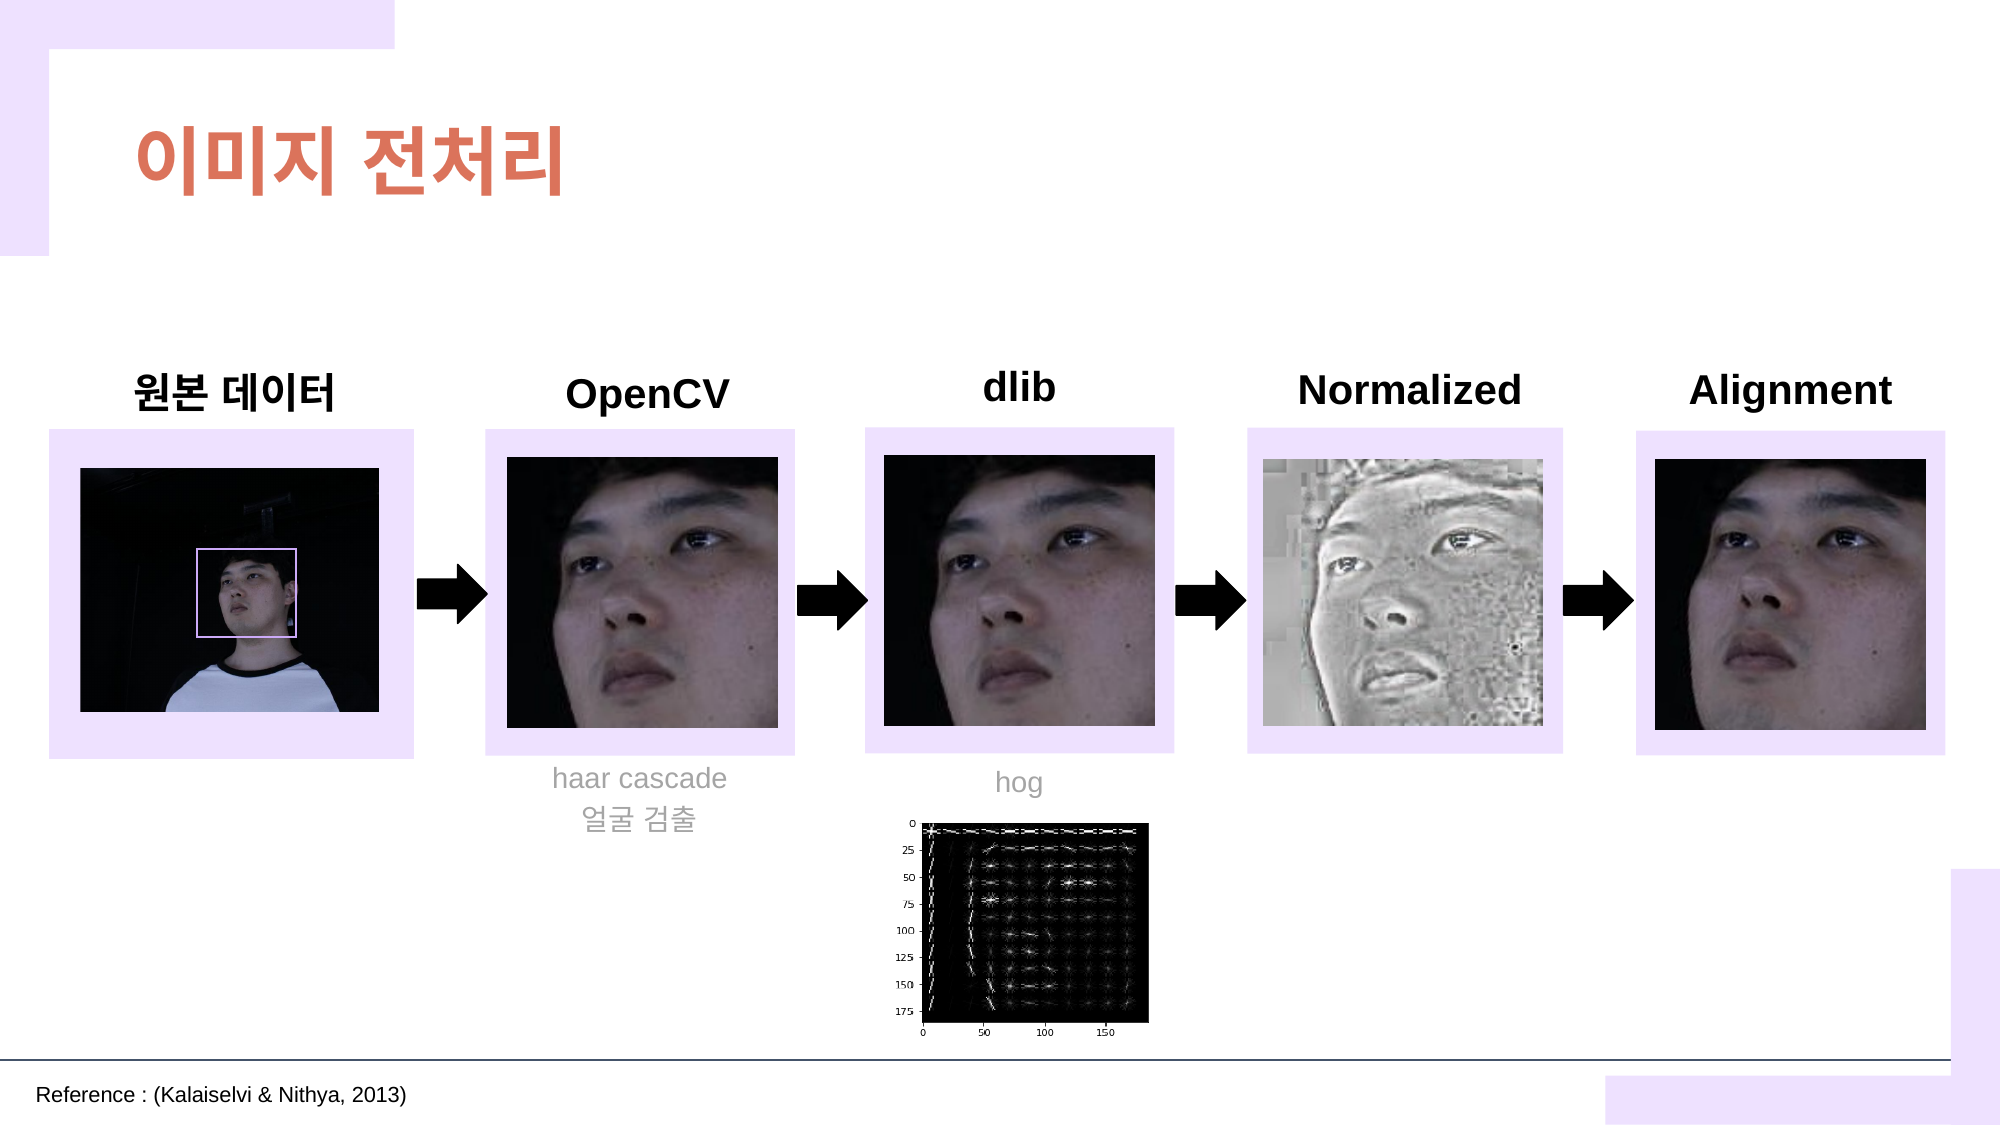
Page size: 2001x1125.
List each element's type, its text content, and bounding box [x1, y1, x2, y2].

text_box [797, 570, 868, 630]
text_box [1605, 868, 2000, 1125]
text_box [49, 429, 414, 759]
text_box Reference : (Kalaiselvi & Nithya, 2013) [20, 1071, 458, 1115]
text_box [1563, 570, 1634, 630]
picture [887, 812, 1155, 1044]
text_box 원본 데이터 [80, 346, 390, 429]
text_box [1176, 570, 1246, 630]
text_box dlib [864, 340, 1175, 431]
picture [1654, 459, 1926, 731]
text_box [1636, 434, 1946, 756]
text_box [0, 0, 395, 257]
text_box [417, 564, 488, 624]
text_box Alignment [1635, 343, 1946, 434]
text_box haar cascade 얼굴 검출 [469, 732, 811, 857]
picture [507, 457, 778, 728]
text_box [485, 429, 795, 732]
text_box [1247, 427, 1564, 754]
text_box 이미지 전처리 [399, 106, 600, 212]
text_box OpenCV [493, 346, 803, 437]
text_box hog [940, 745, 1099, 811]
text_box [865, 431, 1175, 754]
picture [80, 468, 379, 713]
picture [1263, 459, 1543, 727]
text_box Normalized [1255, 343, 1565, 434]
picture [884, 455, 1155, 727]
